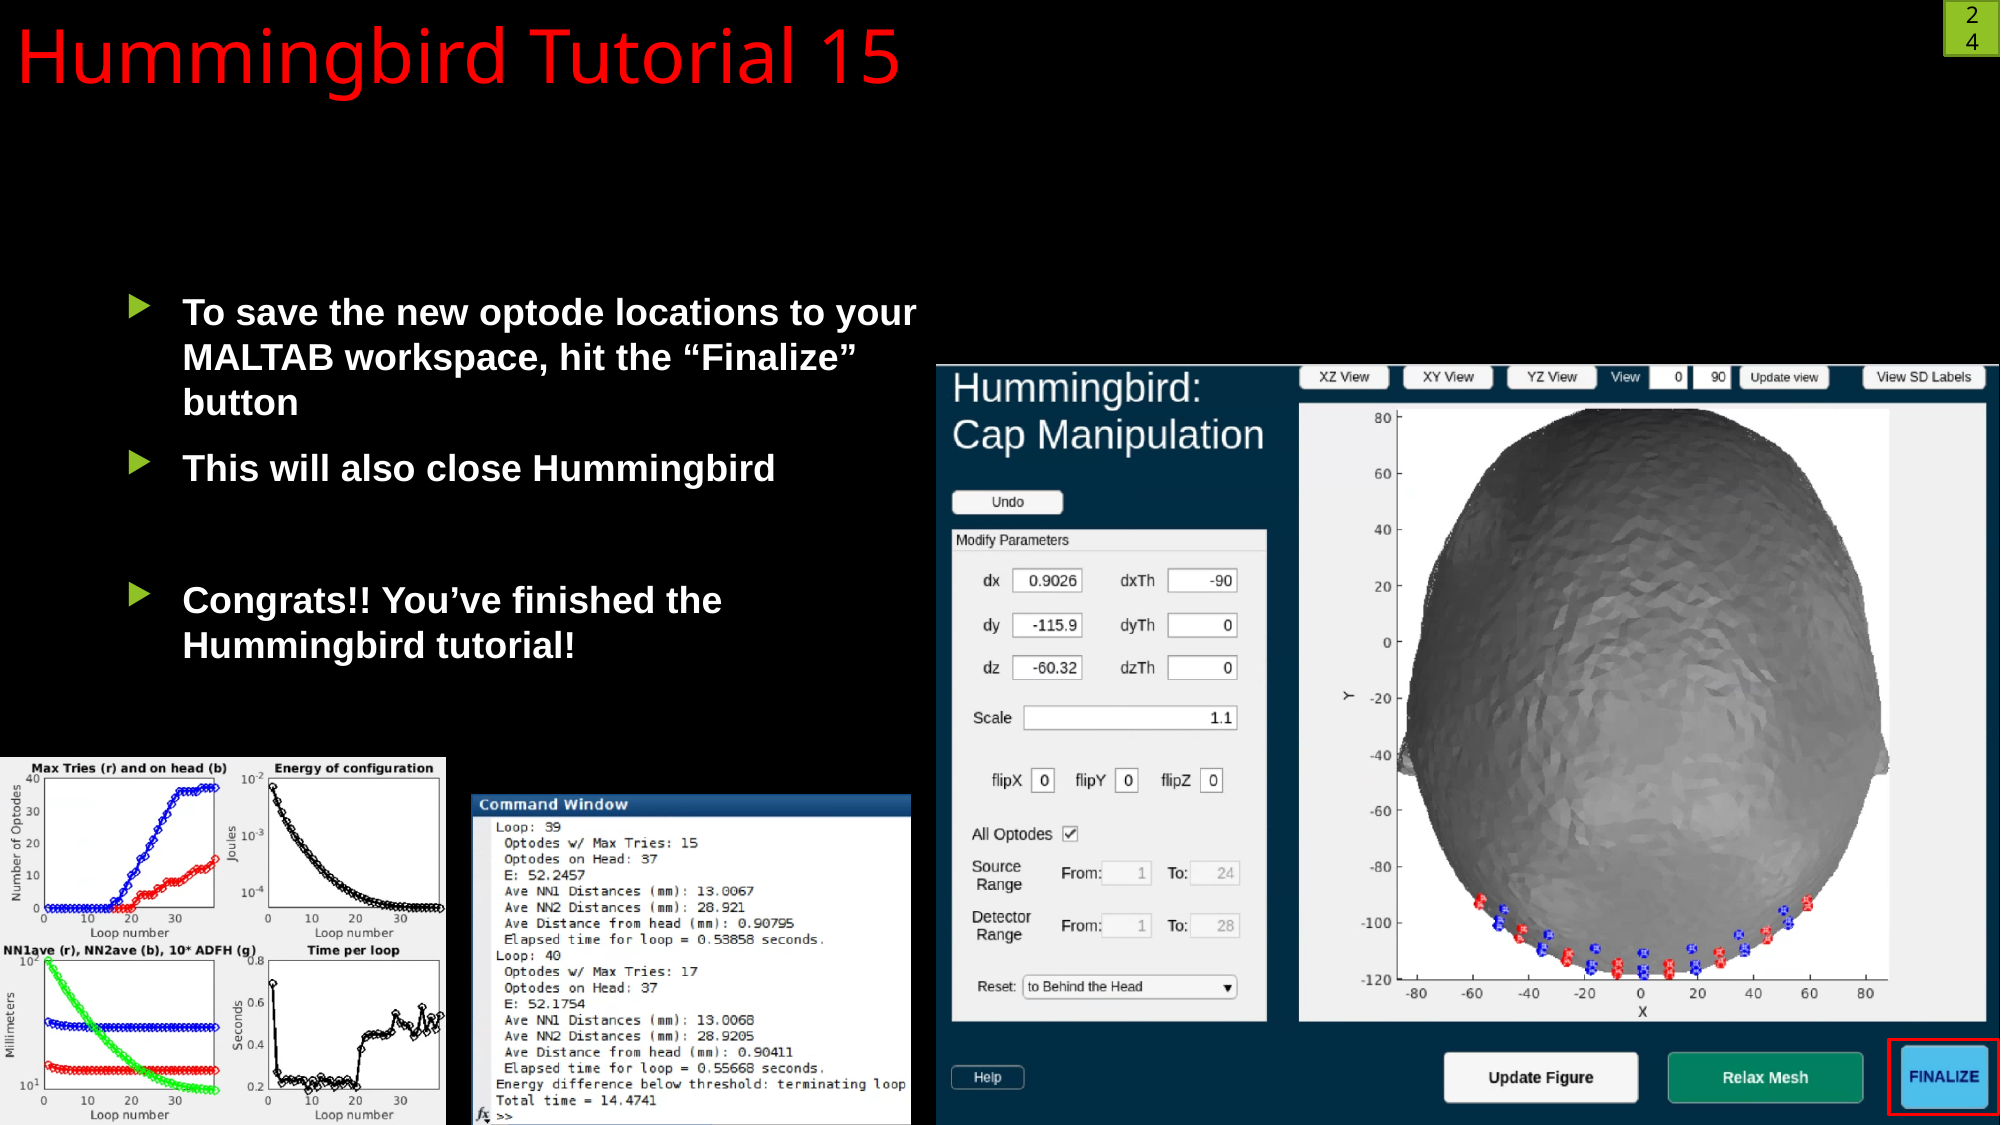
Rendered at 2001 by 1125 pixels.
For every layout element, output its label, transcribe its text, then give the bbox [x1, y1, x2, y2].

text_box 24 [1943, 0, 2000, 57]
picture [471, 793, 912, 1125]
list To save the new optode locations to your MALTAB workspace, hit the “Finalize” button This will also close Hummingbird Congrats!! You’ve finished the Hummingbird tutorial! [111, 280, 937, 776]
picture [935, 363, 1999, 1125]
picture [0, 757, 447, 1125]
title Hummingbird Tutorial 15 [0, 0, 1872, 218]
